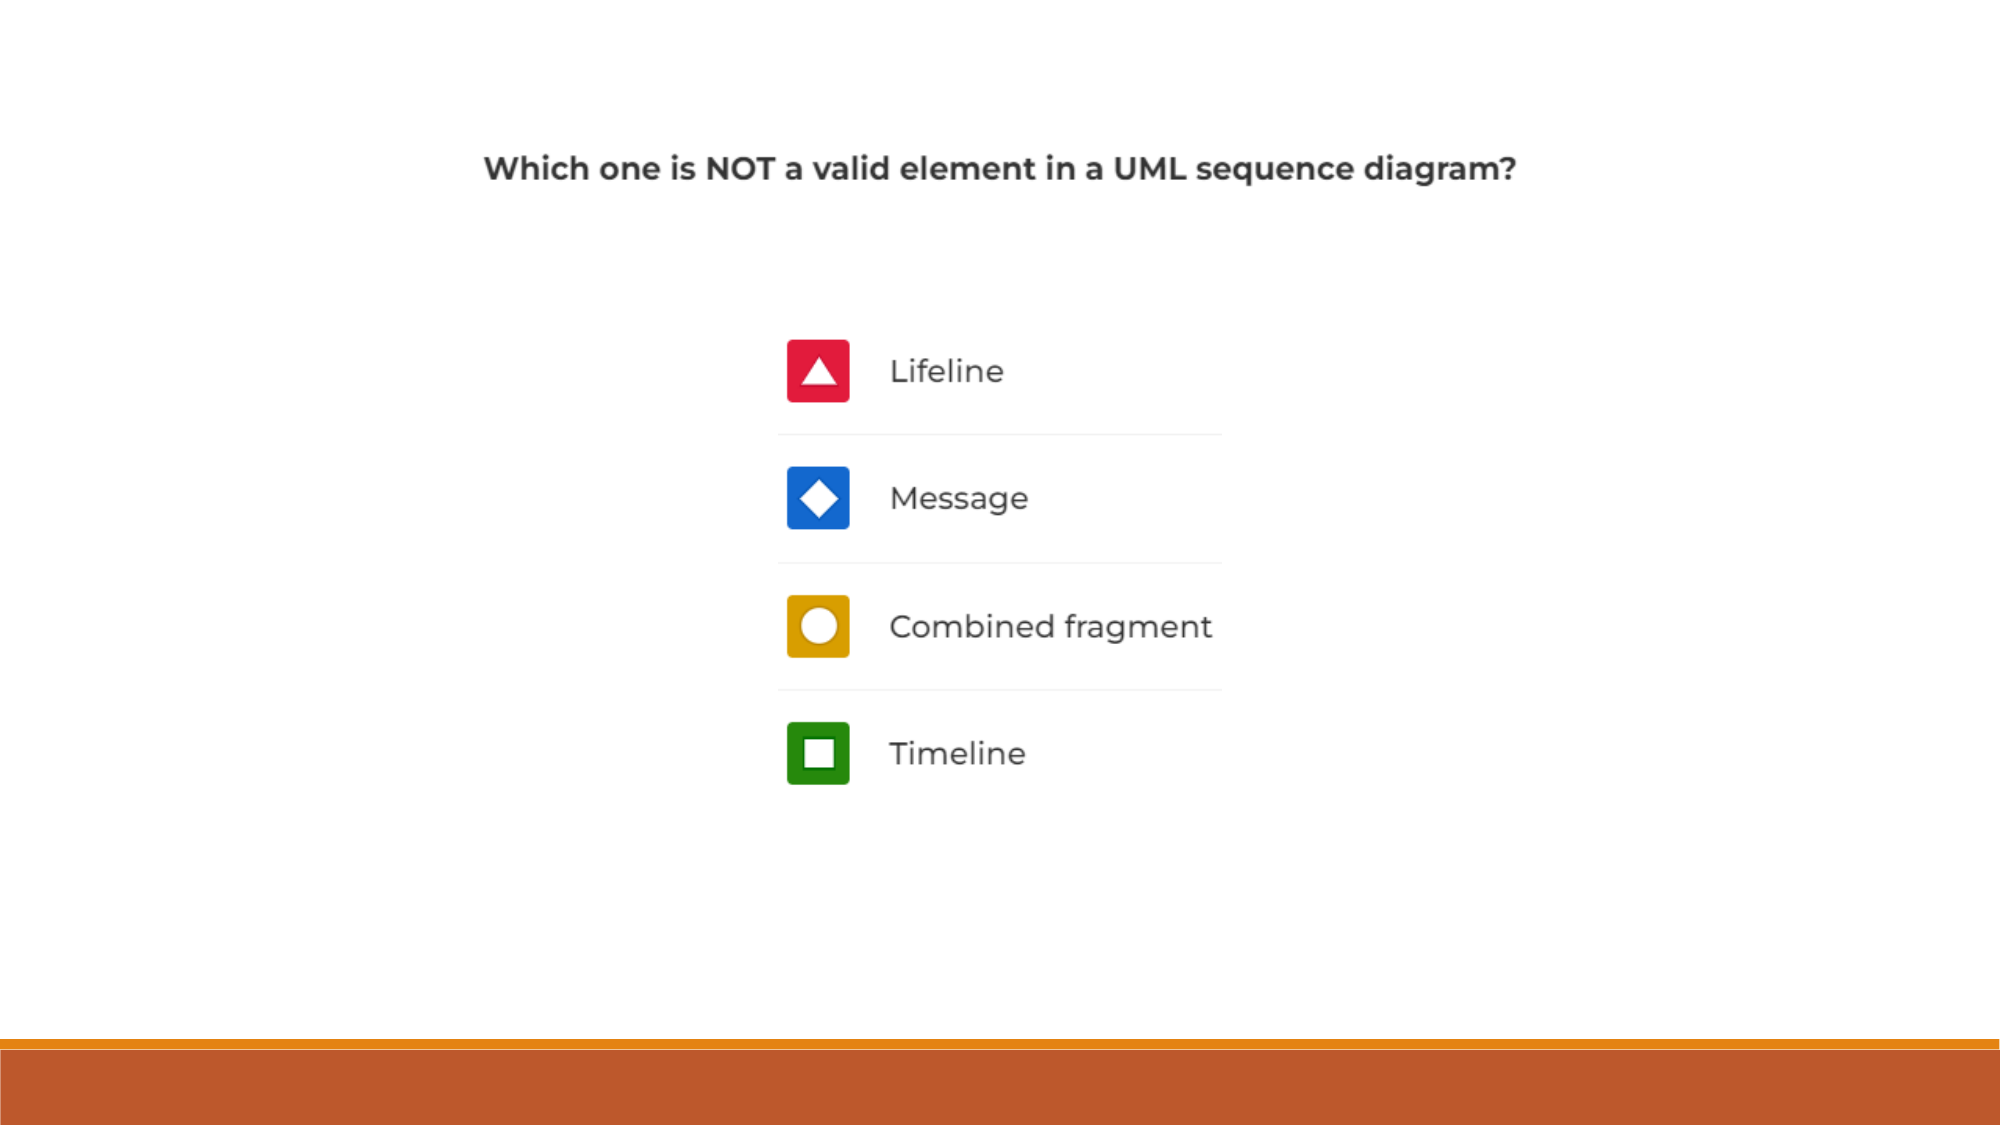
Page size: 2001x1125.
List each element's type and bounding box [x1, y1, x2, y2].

picture [475, 151, 1525, 196]
picture [777, 329, 1223, 796]
